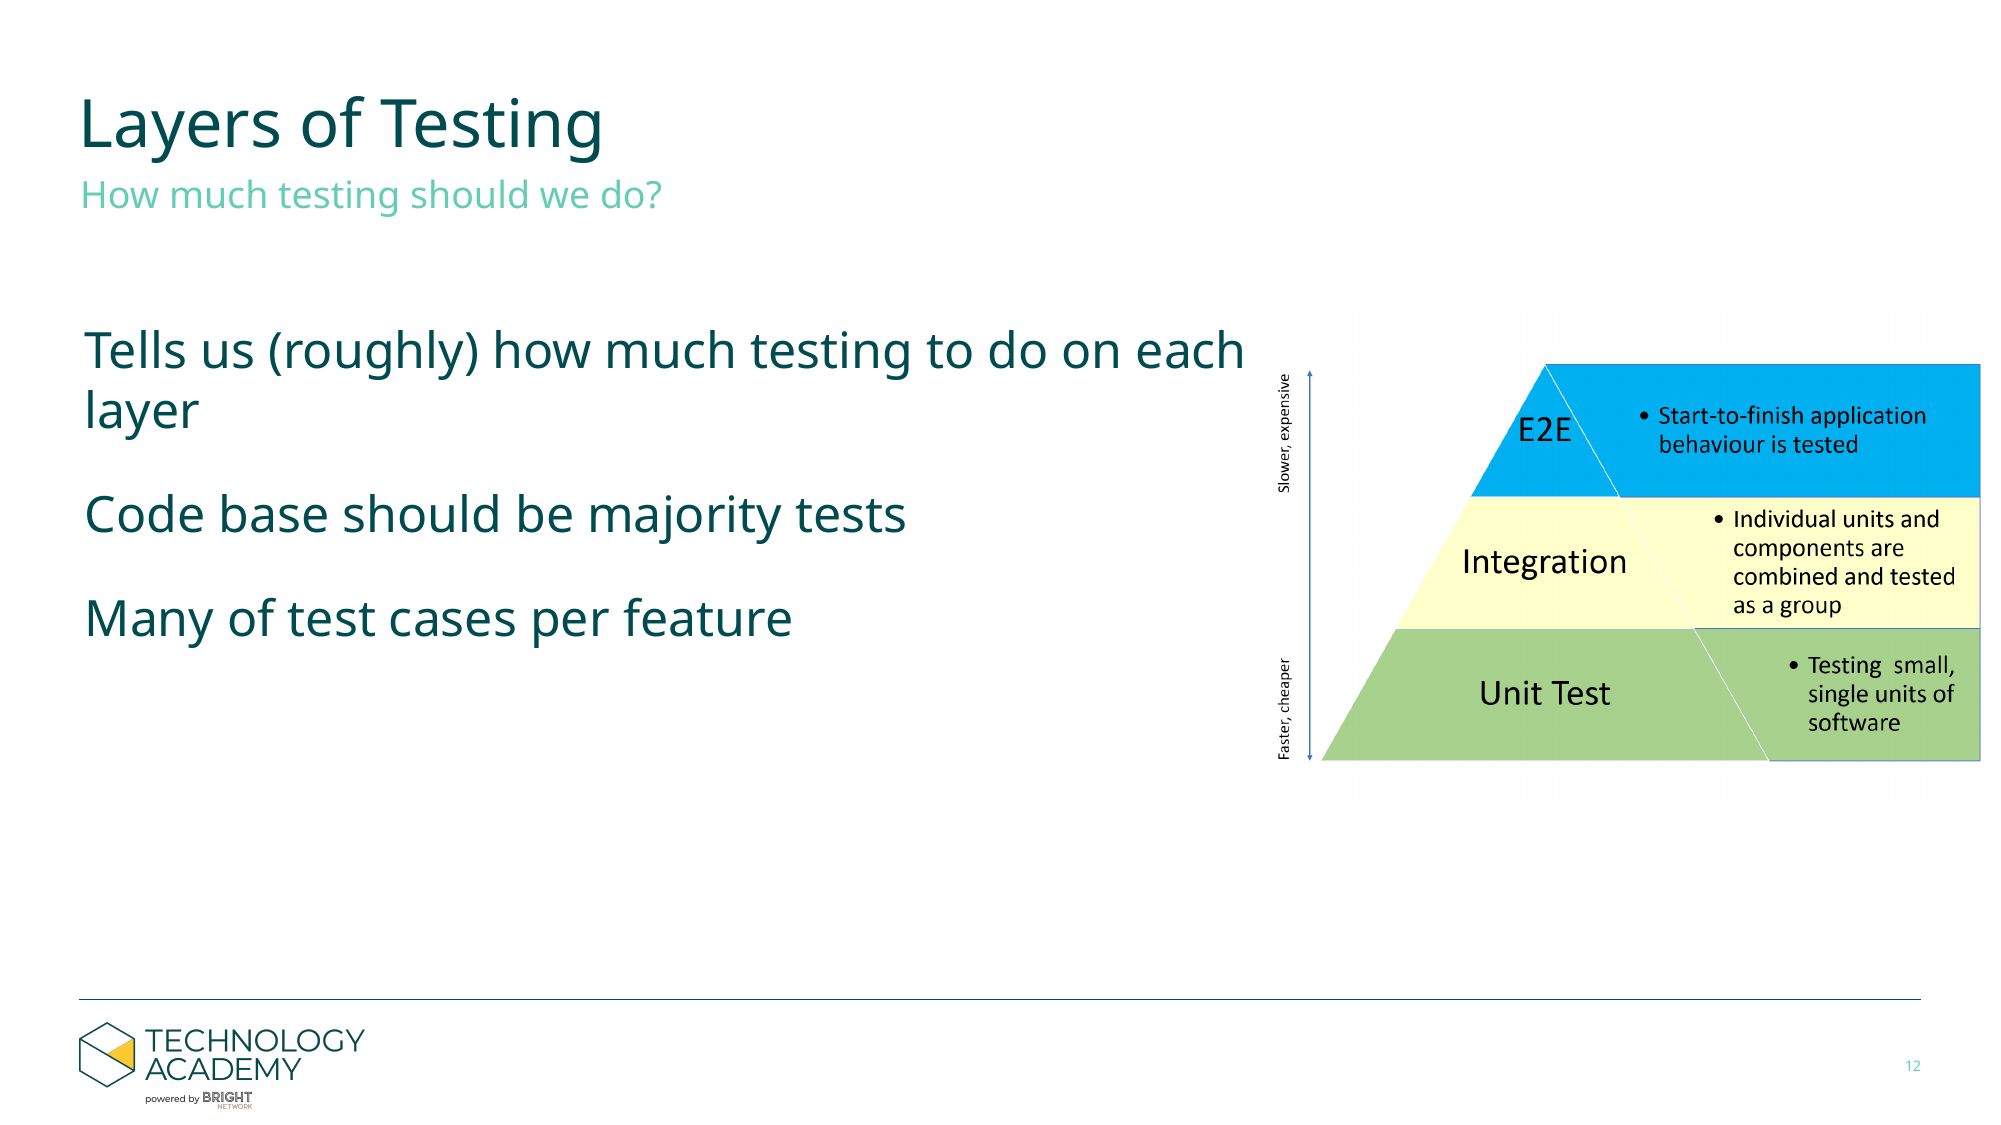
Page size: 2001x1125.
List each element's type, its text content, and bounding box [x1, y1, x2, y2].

title Layers of Testing [78, 90, 1922, 171]
picture [1273, 311, 1986, 814]
slide_number ‹#› [1882, 1049, 1922, 1084]
text_box Tells us (roughly) how much testing to do on each layer Code base should be majority tests Many of test cases per feature [84, 318, 1293, 1066]
subtitle How much testing should we do? [80, 170, 1923, 241]
picture [79, 1022, 365, 1109]
